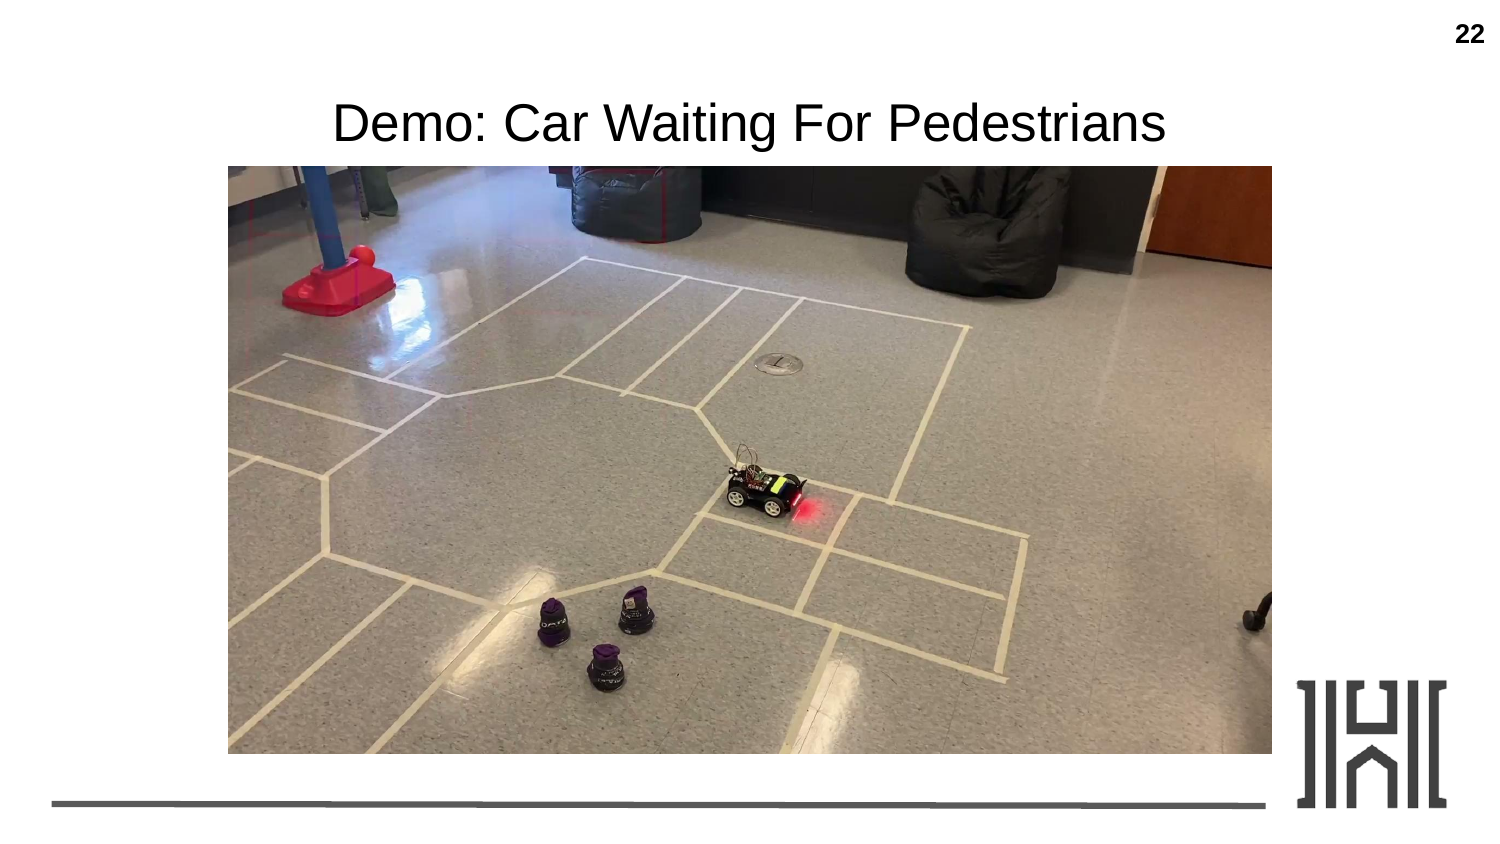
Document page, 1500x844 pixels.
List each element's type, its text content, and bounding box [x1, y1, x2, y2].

picture [1285, 658, 1459, 832]
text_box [51, 803, 1266, 807]
slide_number 22 [1410, 0, 1500, 65]
picture [227, 166, 1273, 755]
title Demo: Car Waiting For Pedestrians [51, 72, 1449, 167]
